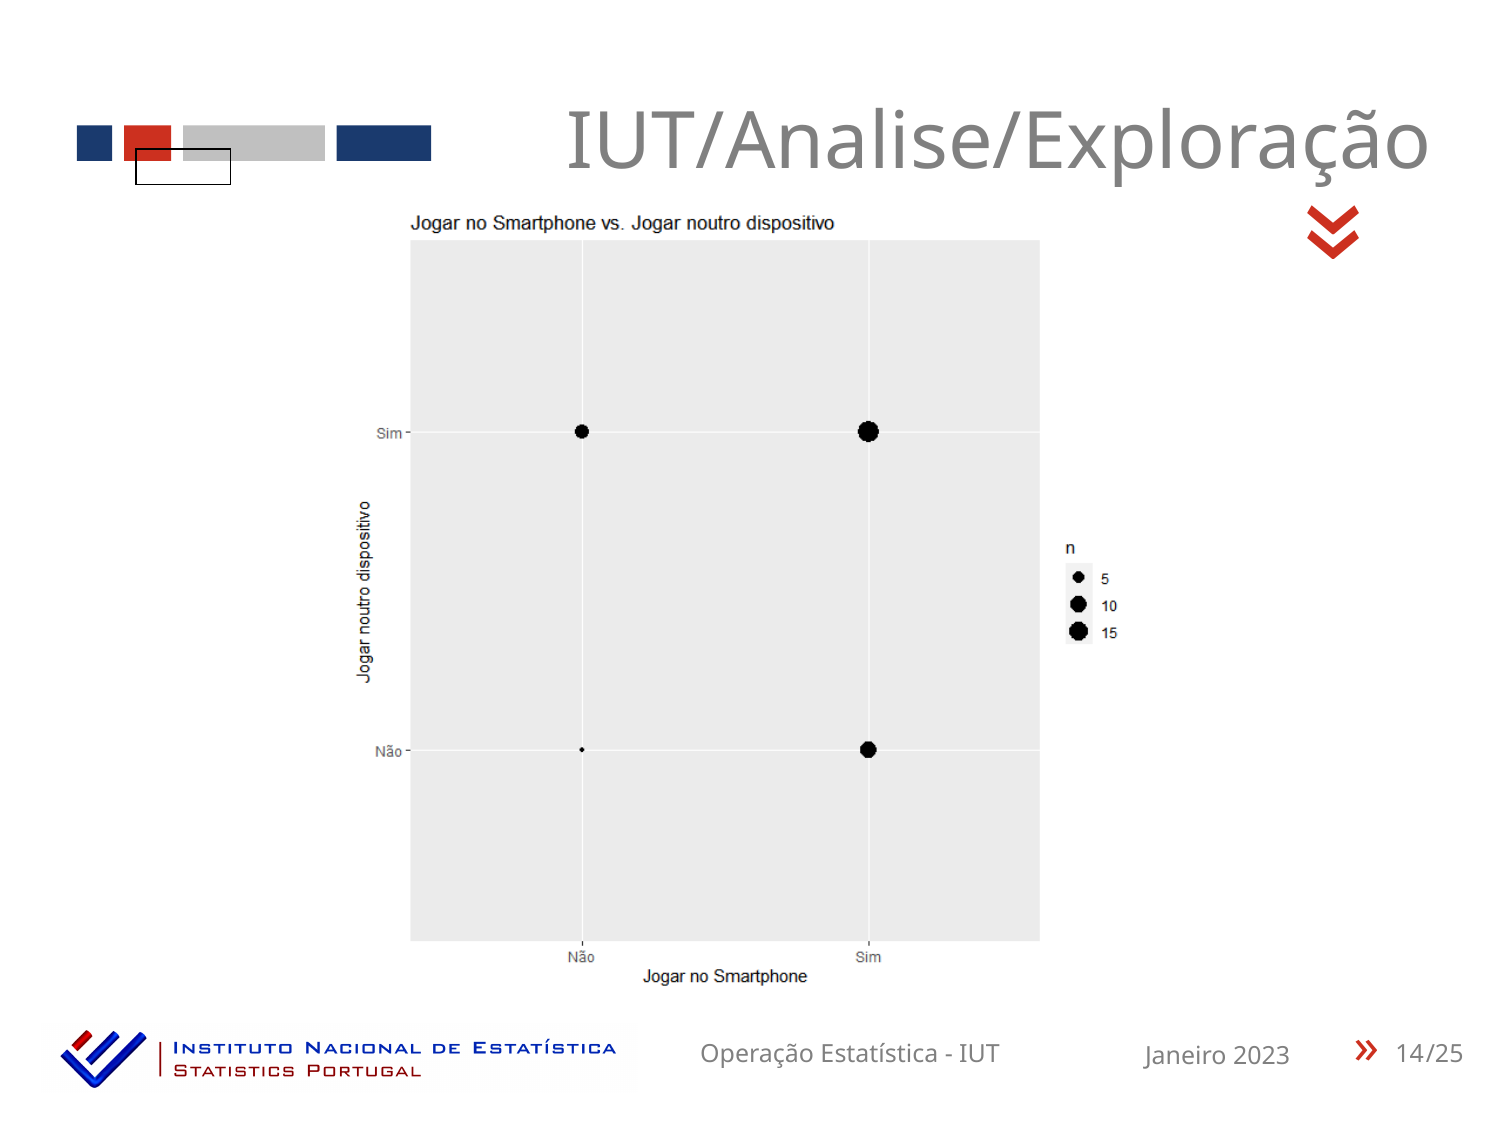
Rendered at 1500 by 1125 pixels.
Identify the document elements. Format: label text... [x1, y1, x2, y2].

text_box 14 [1380, 1029, 1447, 1075]
text_box « [1234, 207, 1400, 280]
picture [41, 1023, 638, 1093]
picture [346, 205, 1135, 994]
text_box IUT/Analise/Exploração [454, 66, 1447, 207]
